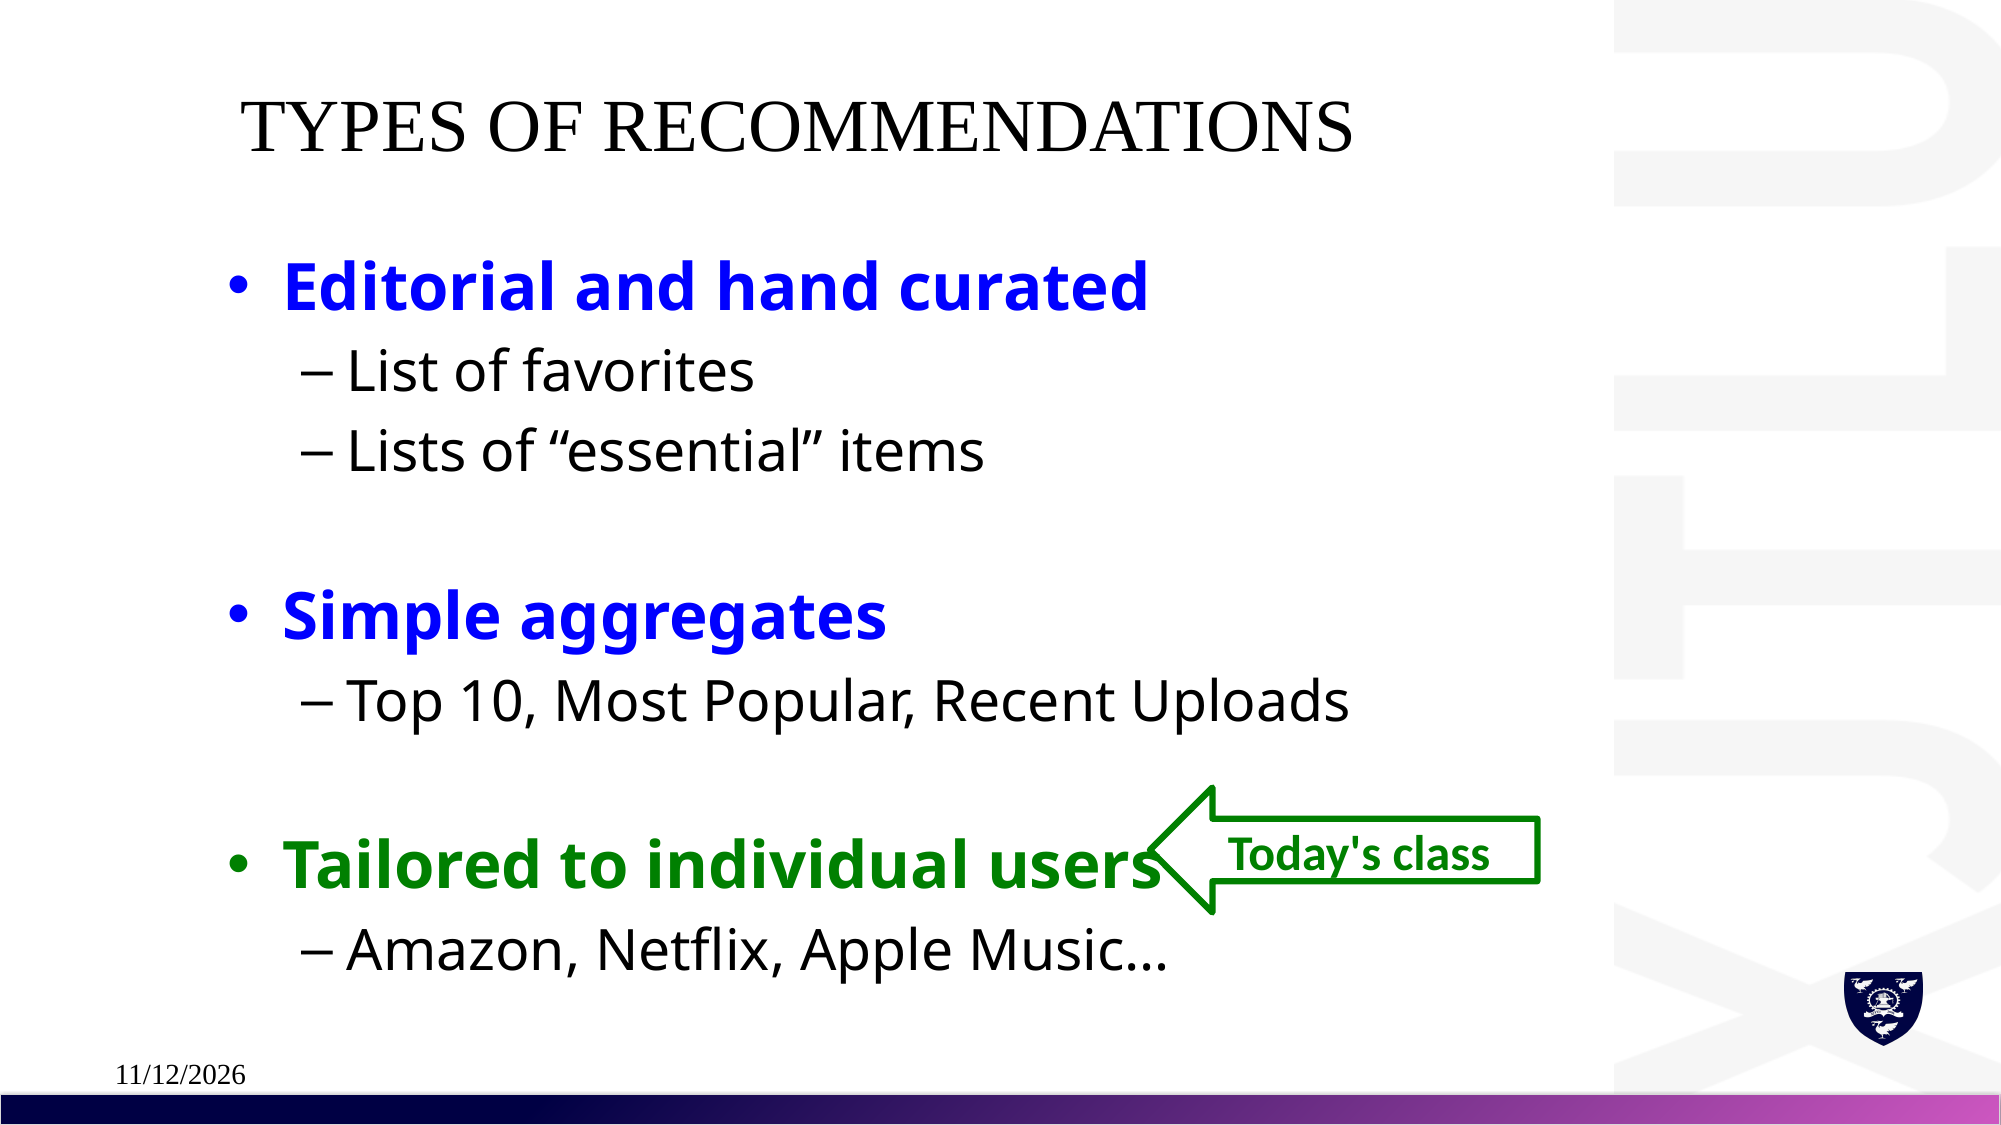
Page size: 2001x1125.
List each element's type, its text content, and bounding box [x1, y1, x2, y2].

text_box Today's class [1149, 786, 1539, 914]
slide_number [99, 1042, 567, 1103]
slide_number [1433, 1042, 1900, 1103]
picture [1844, 972, 1923, 1046]
list Editorial and hand curated List of favorites Lists of “essential” items Simple aggregates Top 10, Most Popular, Recent Uploads Tailored to individual users Amazon, Netflix, Apple Music… [212, 237, 1610, 995]
title Types of Recommendations [225, 47, 1623, 196]
